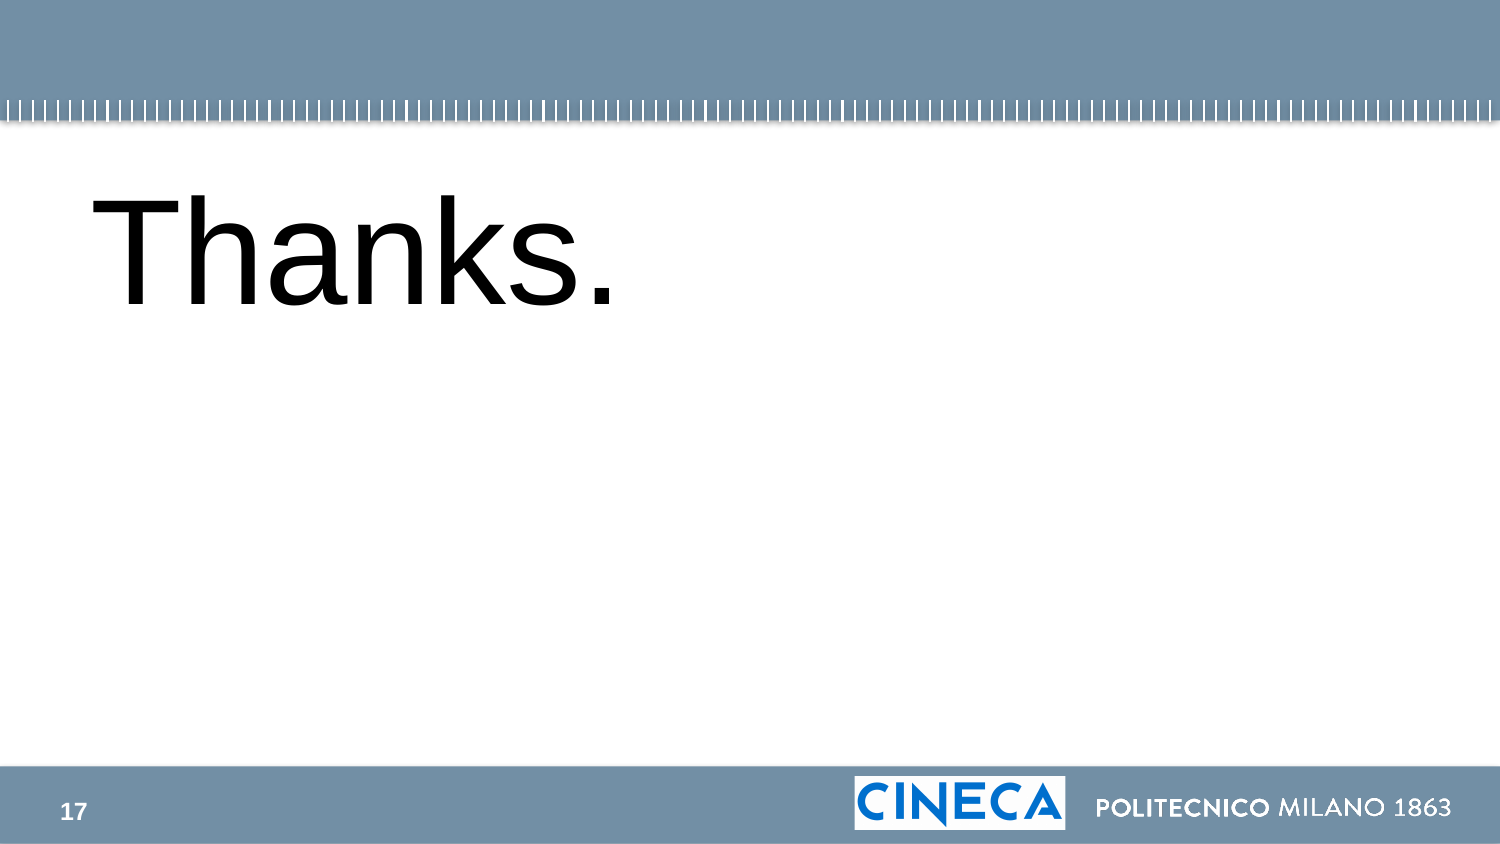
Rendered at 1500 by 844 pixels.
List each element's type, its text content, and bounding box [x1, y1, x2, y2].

picture [854, 776, 1066, 830]
list Thanks. [75, 147, 1441, 745]
slide_number 17 [45, 788, 170, 825]
picture [1091, 789, 1456, 825]
